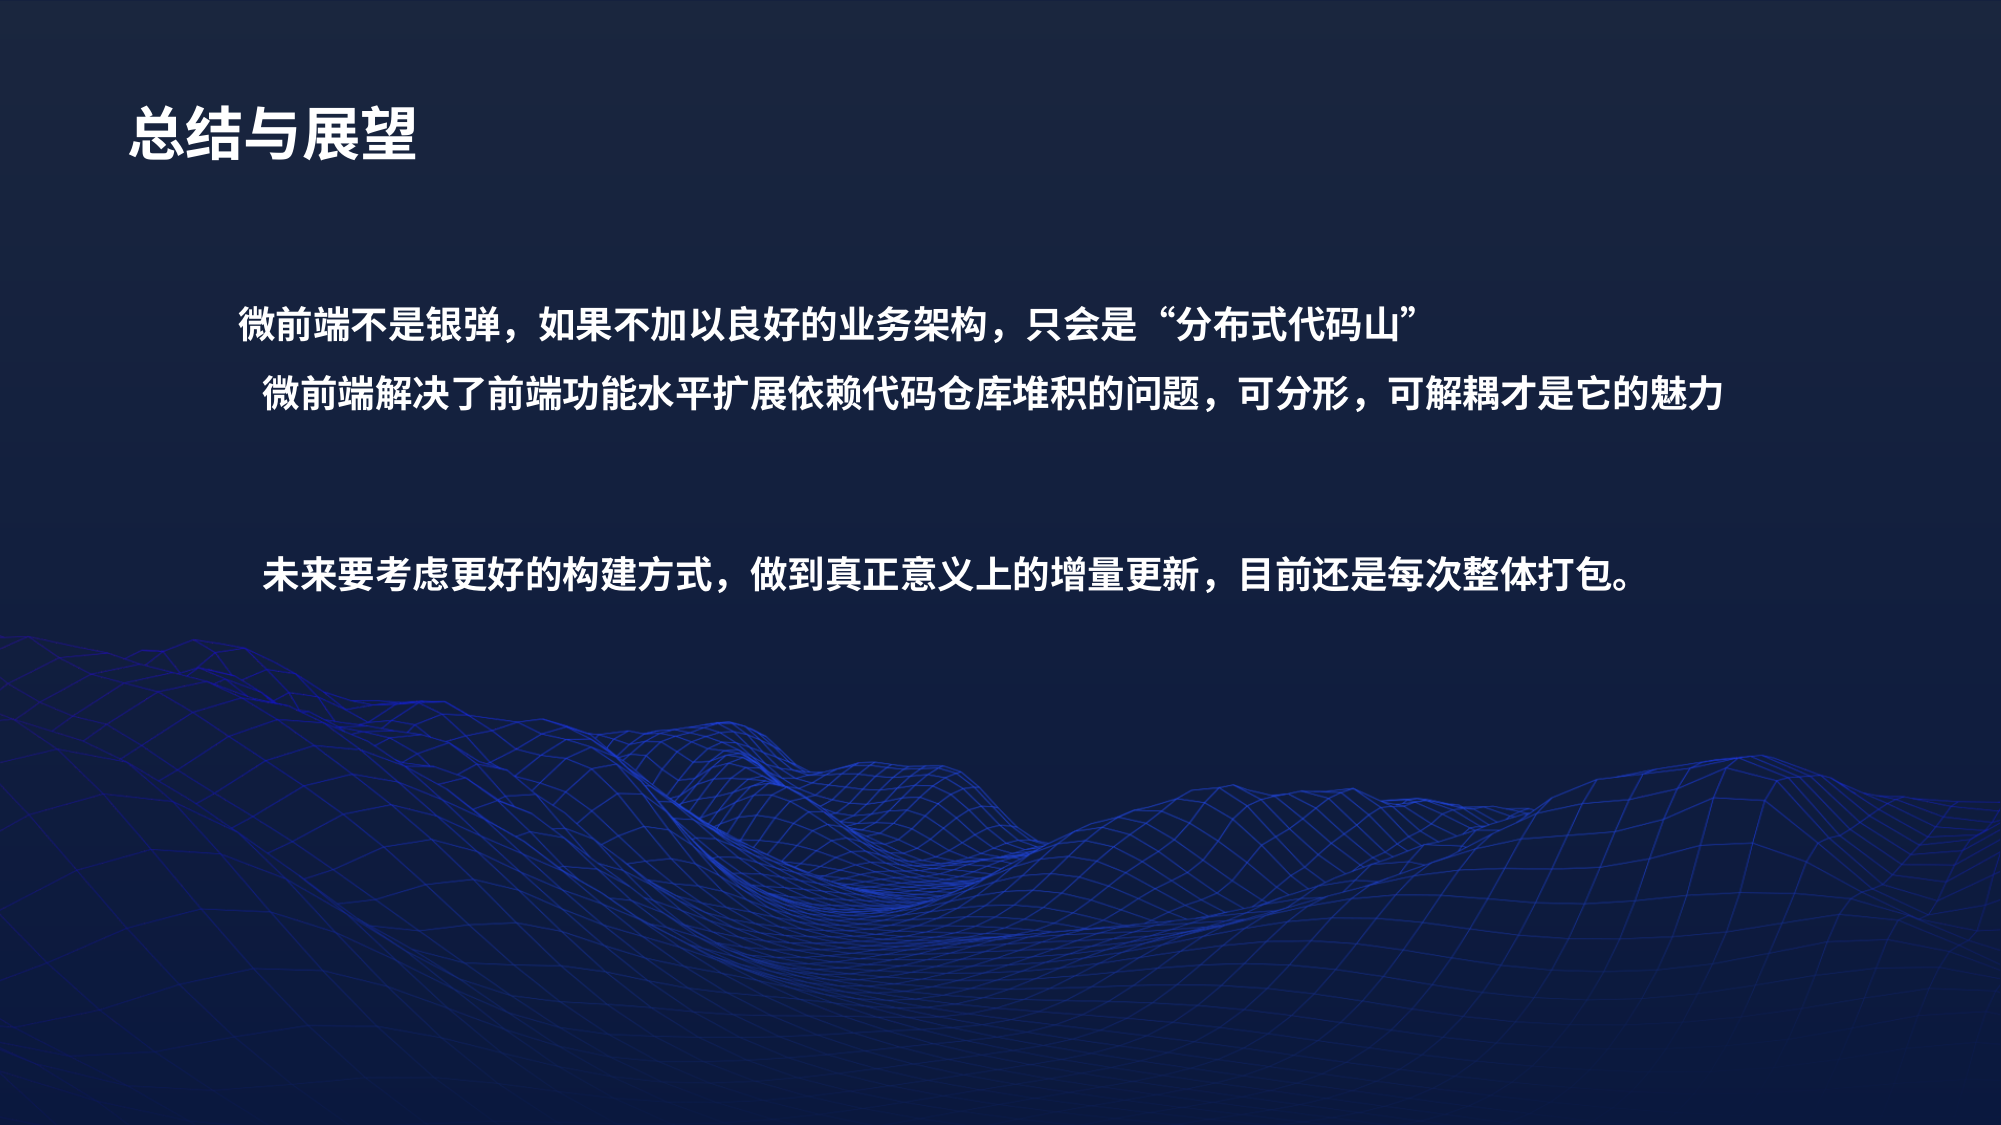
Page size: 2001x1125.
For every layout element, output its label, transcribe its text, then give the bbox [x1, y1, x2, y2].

text_box 总结与展望 [120, 90, 693, 175]
text_box 微前端不是银弹，如果不加以良好的业务架构，只会是“分布式代码山” [230, 284, 1446, 354]
text_box 未来要考虑更好的构建方式，做到真正意义上的增量更新，目前还是每次整体打包。 [255, 543, 1658, 604]
text_box 微前端解决了前端功能水平扩展依赖代码仓库堆积的问题，可分形，可解耦才是它的魅力 [255, 353, 1733, 423]
picture [0, 220, 2001, 1125]
